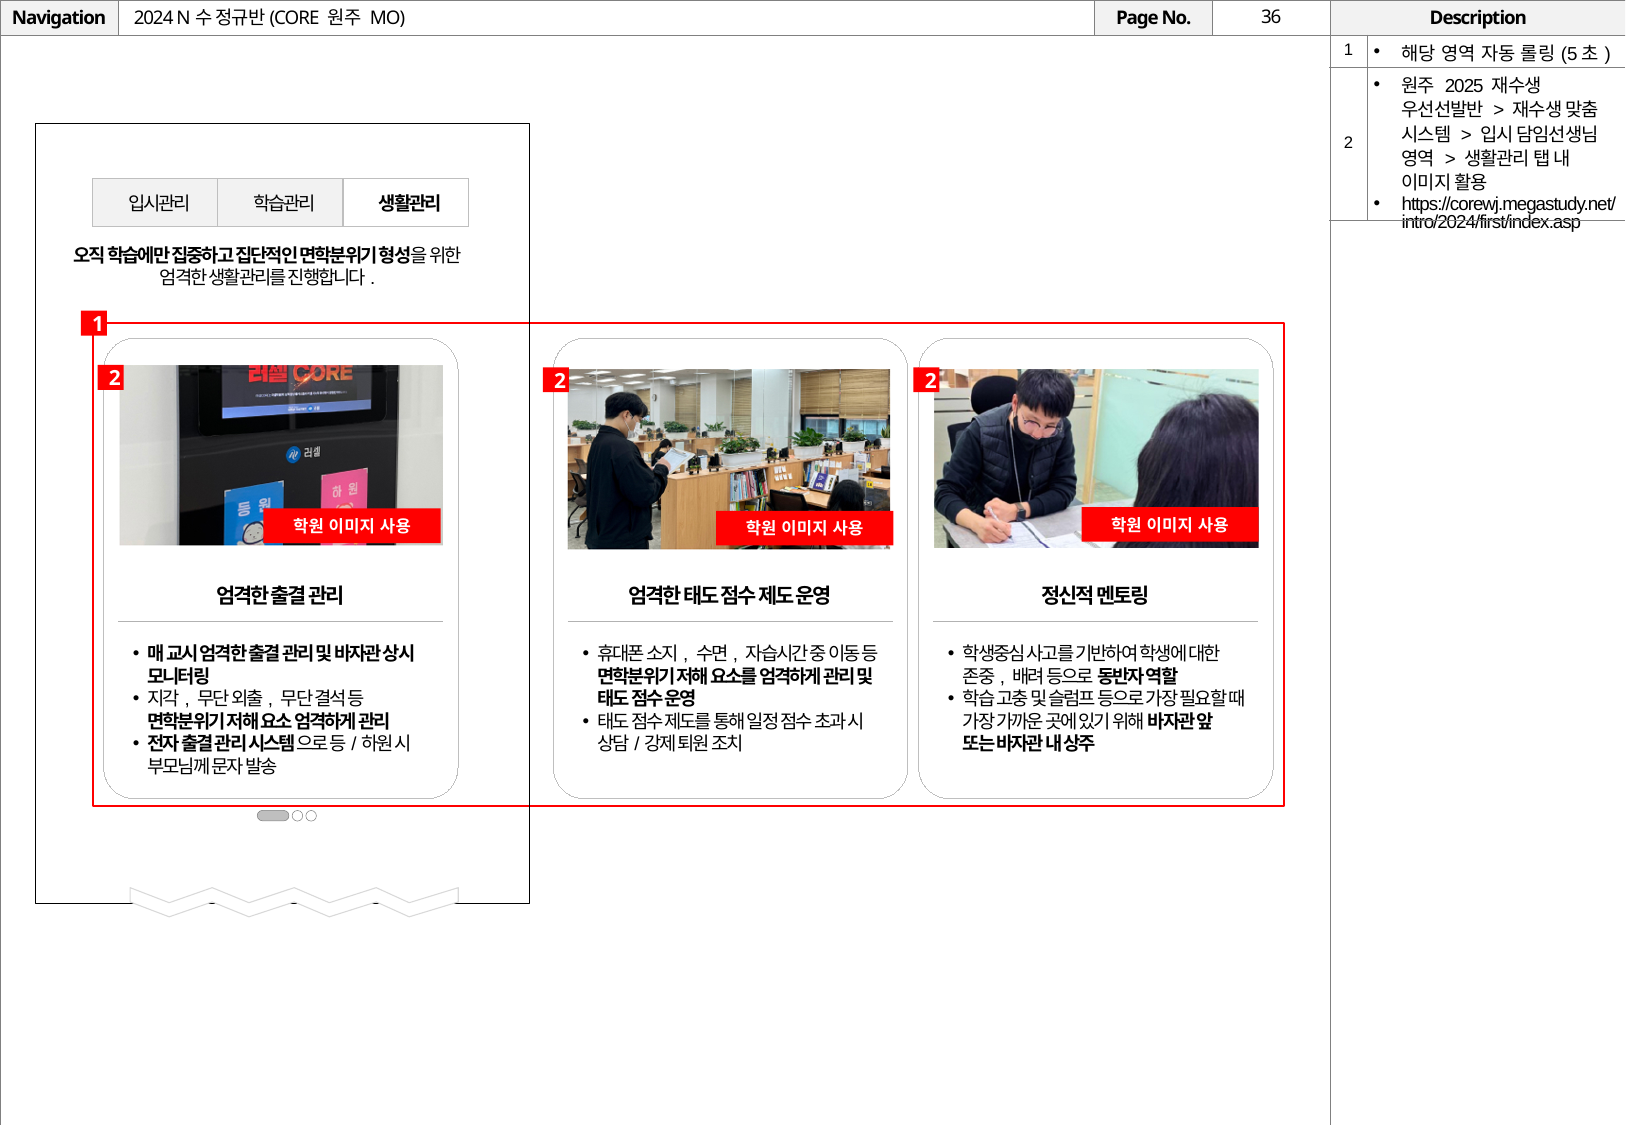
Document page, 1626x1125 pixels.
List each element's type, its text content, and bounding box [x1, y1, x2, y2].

text_box [257, 810, 289, 821]
text_box [35, 123, 530, 903]
text_box [530, 321, 1286, 808]
picture [565, 366, 891, 550]
title 2024 N수 정규반(CORE 원주 MO) [118, 0, 1097, 35]
table_cell 2 [1329, 68, 1367, 220]
picture [117, 363, 444, 548]
picture [933, 364, 1259, 549]
text_box [305, 810, 317, 822]
text_box 2 [541, 365, 564, 394]
text_box [292, 810, 303, 822]
table_cell 원주 2025 재수생 우선선발반 > 재수생 맞춤 시스템 > 입시 담임선생님 영역 > 생활관리 탭 내 이미지 활용 https://corewj.megastudy.net/intro/2024/first/index.asp [1368, 68, 1625, 220]
table_header 1 [1329, 36, 1367, 67]
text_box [92, 177, 469, 228]
table_header 해당 영역 자동 롤링(5초) [1368, 36, 1625, 67]
text_box 2 [96, 363, 116, 392]
text_box [128, 885, 461, 919]
text_box 2 [911, 365, 931, 394]
